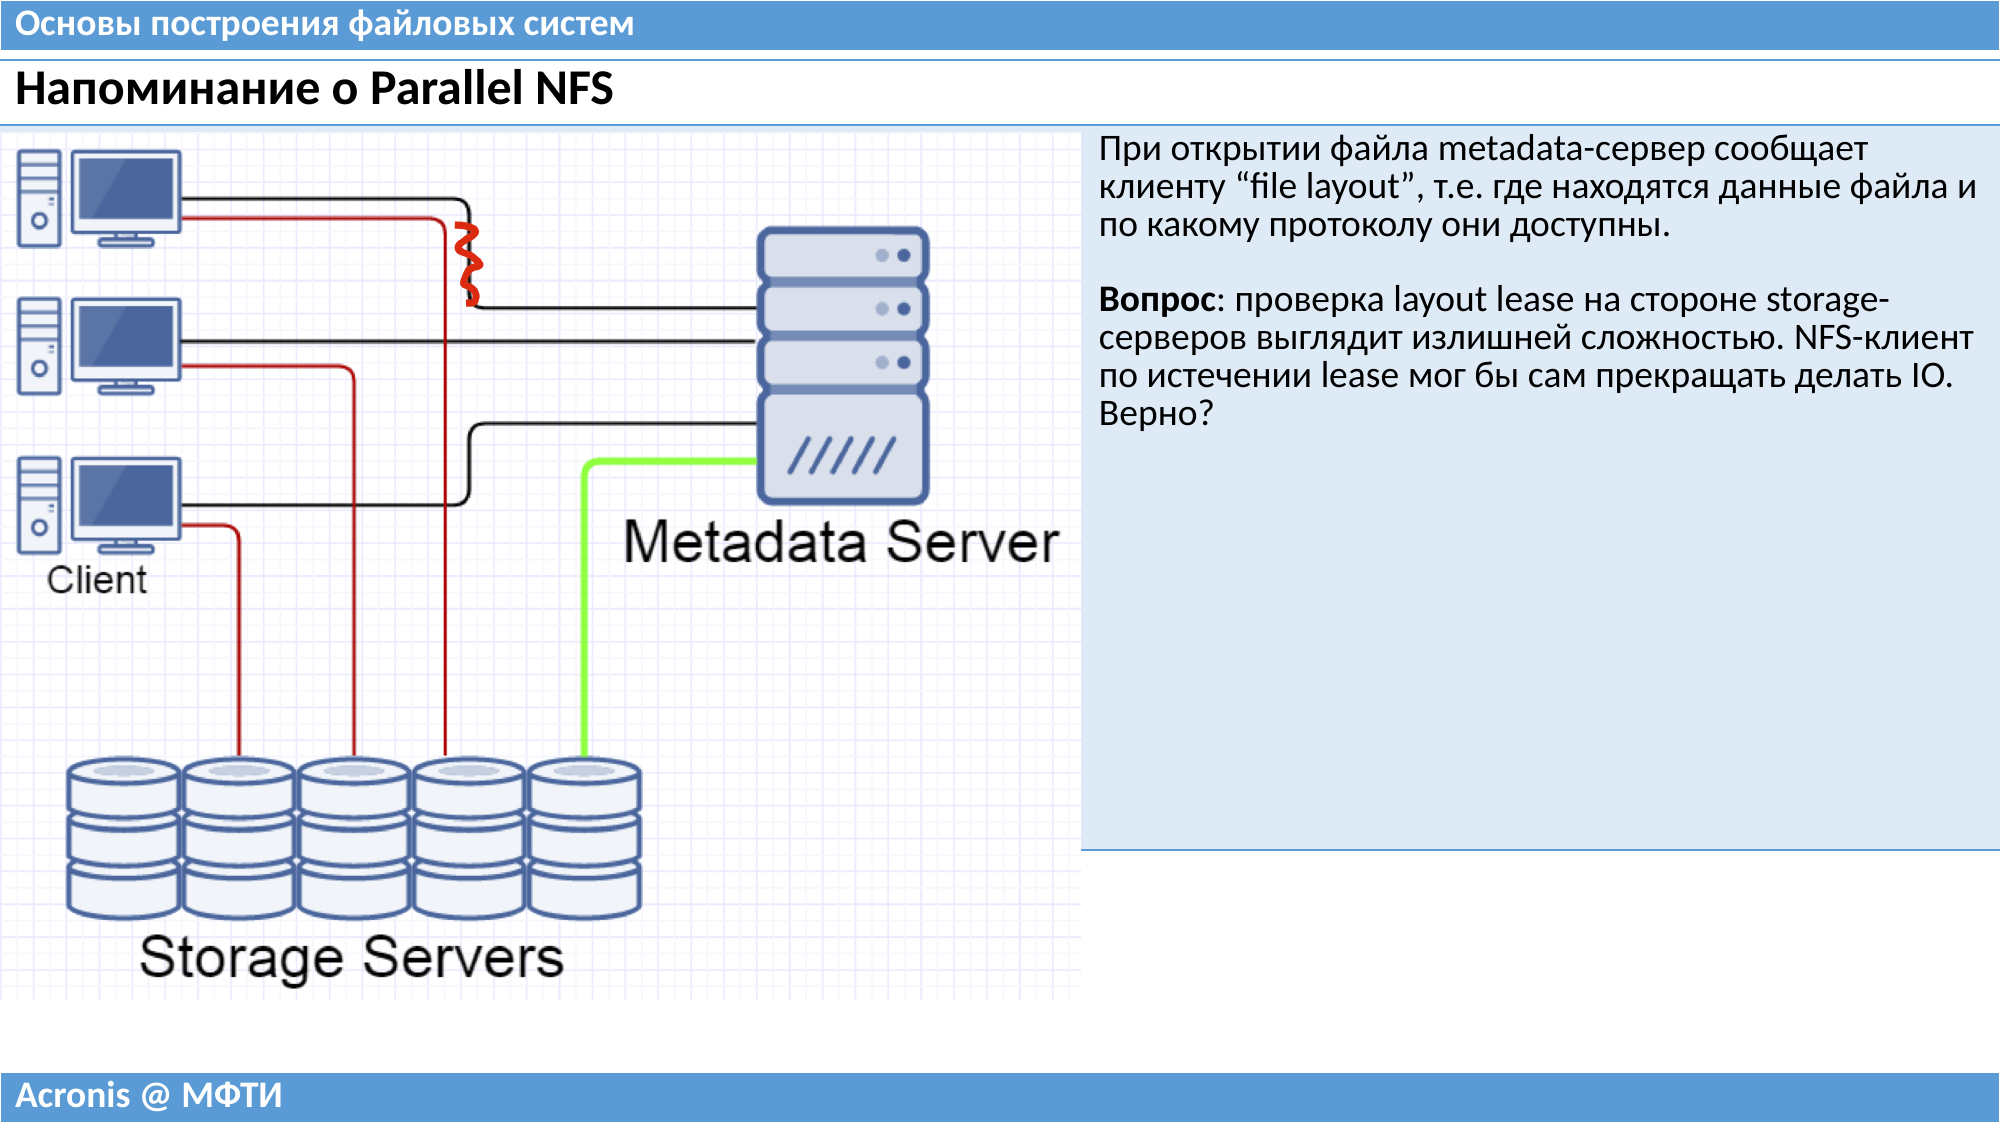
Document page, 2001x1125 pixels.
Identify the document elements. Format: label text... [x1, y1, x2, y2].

table_header Напоминание о Parallel NFS [0, 61, 2000, 124]
table_header Основы построения файловых систем [1, 1, 1999, 50]
picture [0, 132, 1081, 1000]
table_cell При открытии файла metadata-сервер сообщает клиенту “file layout”, т.е. где находятся данные файла и по какому протоколу они доступны. Вопрос: проверка layout lease на стороне storage-серверов выглядит излишней сложностью. NFS-клиент по истечении lease мог бы сам прекращать делать IO. Верно? [1084, 126, 2000, 849]
table_cell [0, 126, 1084, 849]
table_header Acronis @ МФТИ [1, 1073, 1999, 1122]
